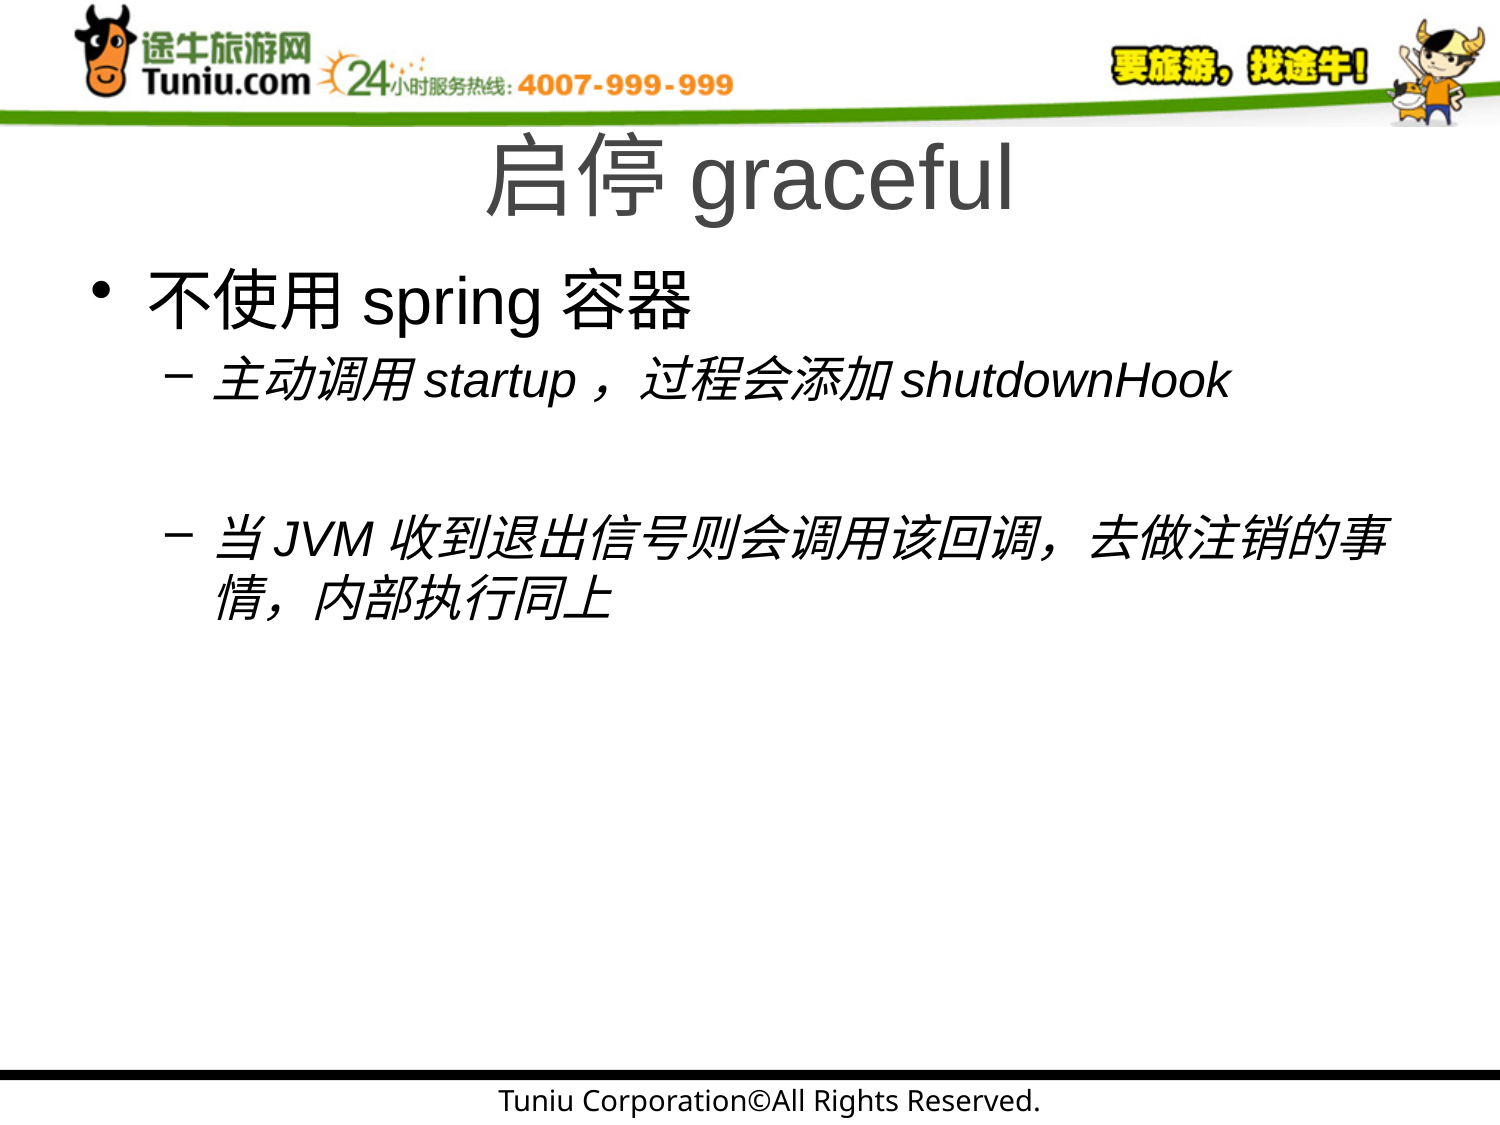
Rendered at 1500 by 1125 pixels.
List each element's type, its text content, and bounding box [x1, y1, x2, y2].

picture [0, 0, 1500, 127]
title 启停graceful [75, 112, 1425, 233]
list 不使用spring容器 主动调用startup，过程会添加shutdownHook 当JVM收到退出信号则会调用该回调，去做注销的事情，内部执行同上 [75, 249, 1425, 993]
